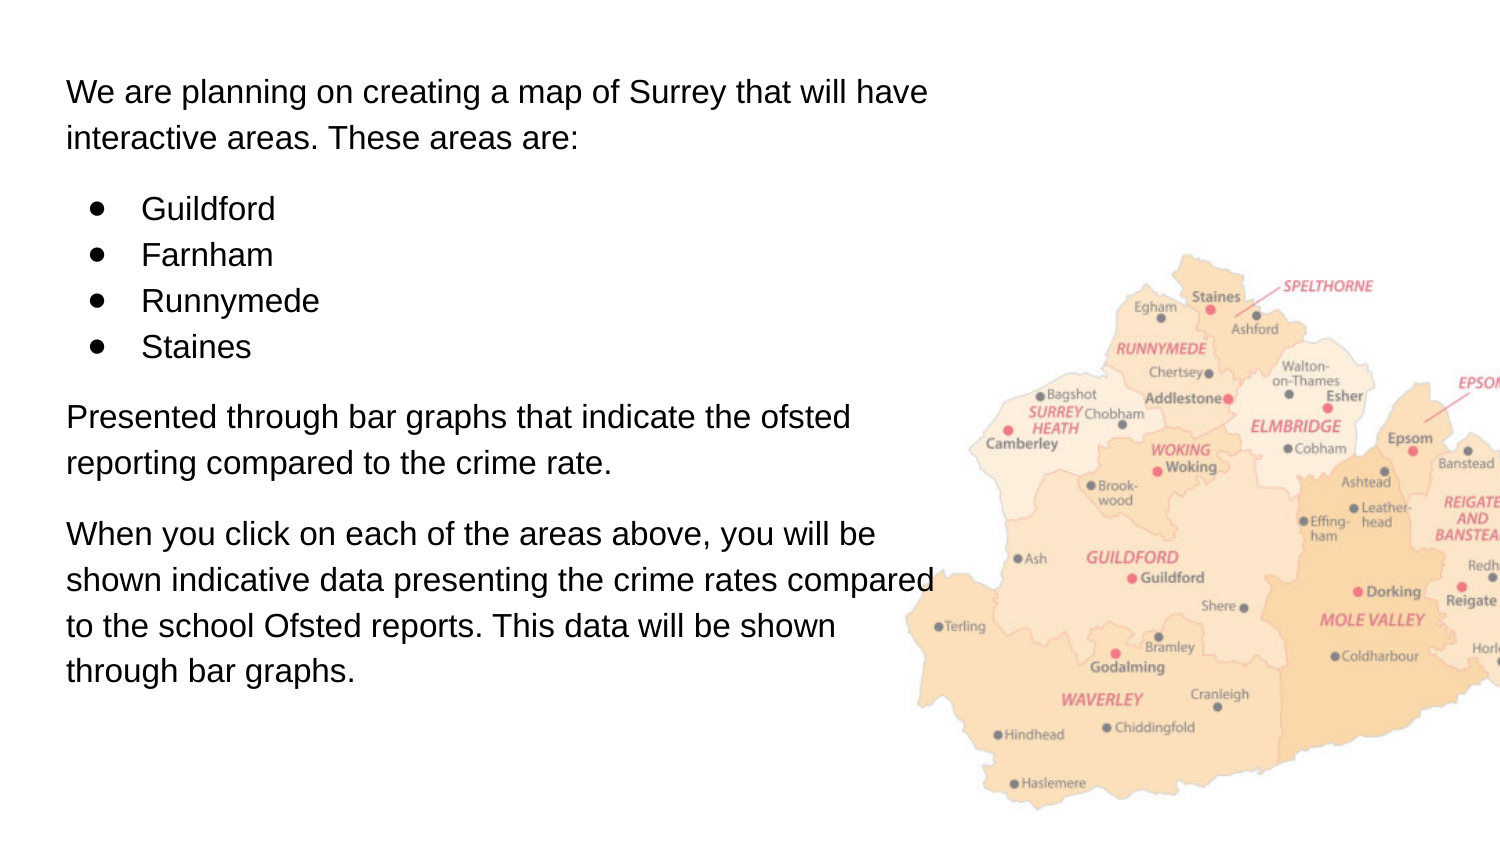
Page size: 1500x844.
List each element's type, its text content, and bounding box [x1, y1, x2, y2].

picture [887, 214, 1500, 844]
list We are planning on creating a map of Surrey that will have interactive areas. These areas are: Guildford Farnham Runnymede Staines Presented through bar graphs that indicate the ofsted reporting compared to the crime rate. When you click on each of the areas above, you will be shown indicative data presenting the crime rates compared to the school Ofsted reports. This data will be shown through bar graphs. [51, 49, 958, 798]
